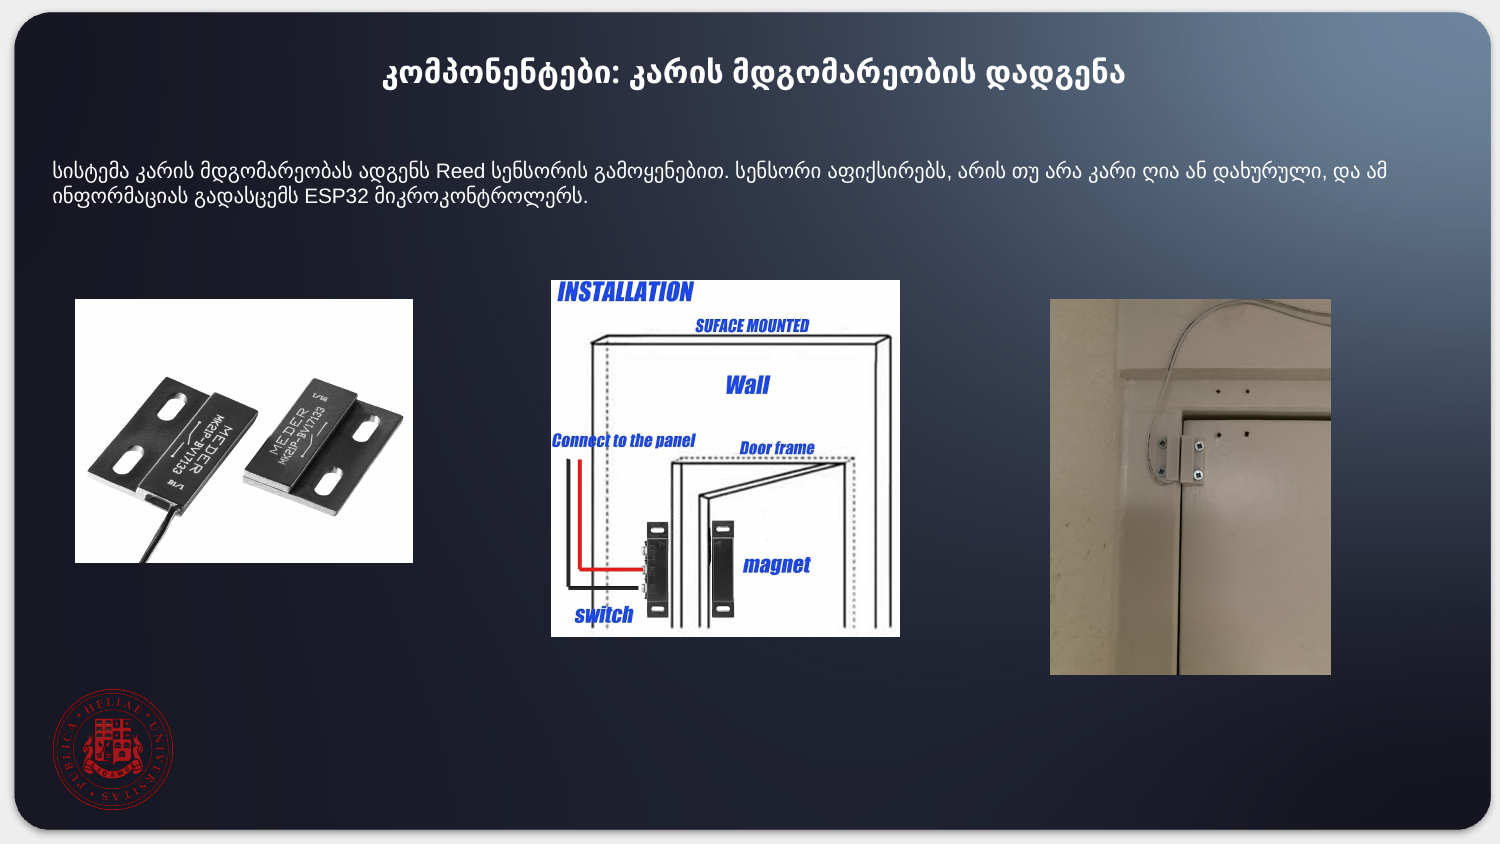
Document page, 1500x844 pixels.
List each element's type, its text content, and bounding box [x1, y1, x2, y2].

picture [14, 12, 1491, 830]
text_box კომპონენტები: კარის მდგომარეობის დადგენა [308, 37, 1200, 145]
text_box [37, 262, 900, 675]
text_box სისტემა კარის მდგომარეობას ადგენს Reed სენსორის გამოყენებით. სენსორი აფიქსირებს, არის თუ არა კარი ღია ან დახურული, და ამ ინფორმაციას გადასცემს ESP32 მიკროკონტროლერს. [37, 149, 1463, 262]
